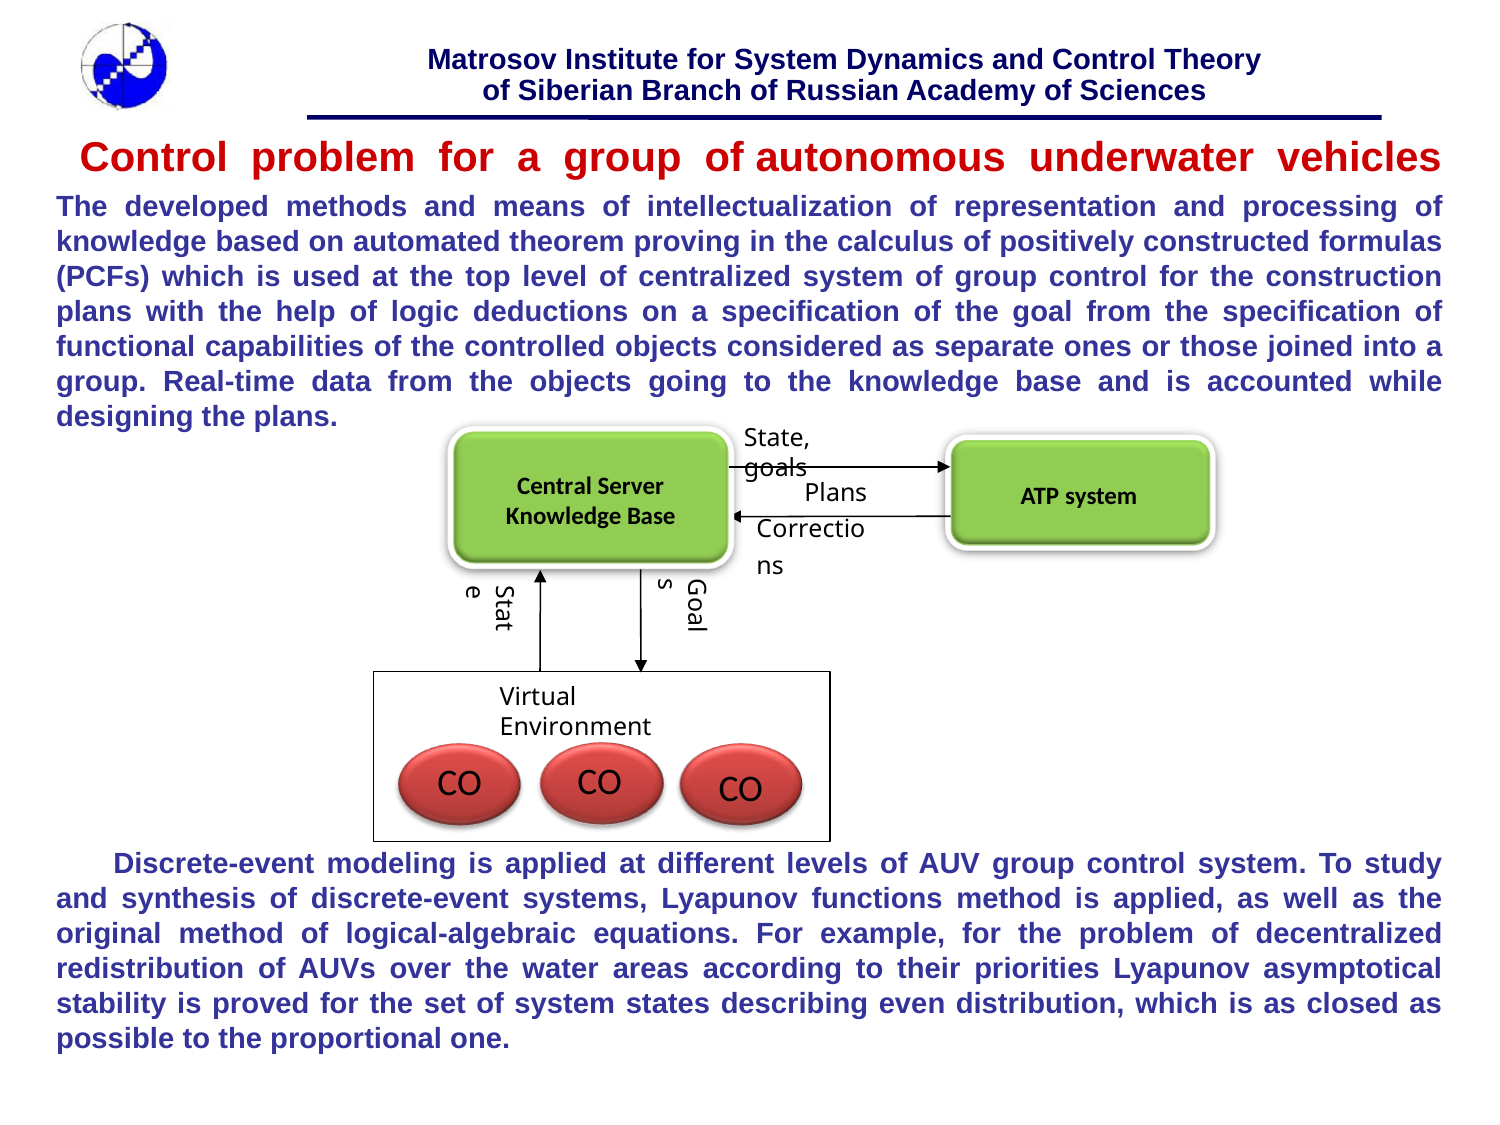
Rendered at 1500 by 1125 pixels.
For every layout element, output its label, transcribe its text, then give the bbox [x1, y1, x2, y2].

text_box Discrete-event modeling is applied at different levels of AUV group control system. To study and synthesis of discrete-event systems, Lyapunov functions method is applied, as well as the original method of logical-algebraic equations. For example, for the problem of decentralized redistribution of AUVs over the water areas according to their priorities Lyapunov asymptotical stability is proved for the set of system states describing even distribution, which is as closed as possible to the proportional one. [41, 837, 1459, 1062]
text_box Control problem for a group of autonomous underwater vehicles [64, 122, 1459, 188]
text_box The developed methods and means of intellectualization of representation and processing of knowledge based on automated theorem proving in the calculus of positively constructed formulas (PCFs) which is used at the top level of centralized system of group control for the construction plans with the help of logic deductions on a specification of the goal from the specification of functional capabilities of the controlled objects considered as separate ones or those joined into a group. Real-time data from the objects going to the knowledge base and is accounted while designing the plans. [41, 180, 1459, 457]
picture [80, 22, 172, 111]
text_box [373, 412, 1232, 842]
